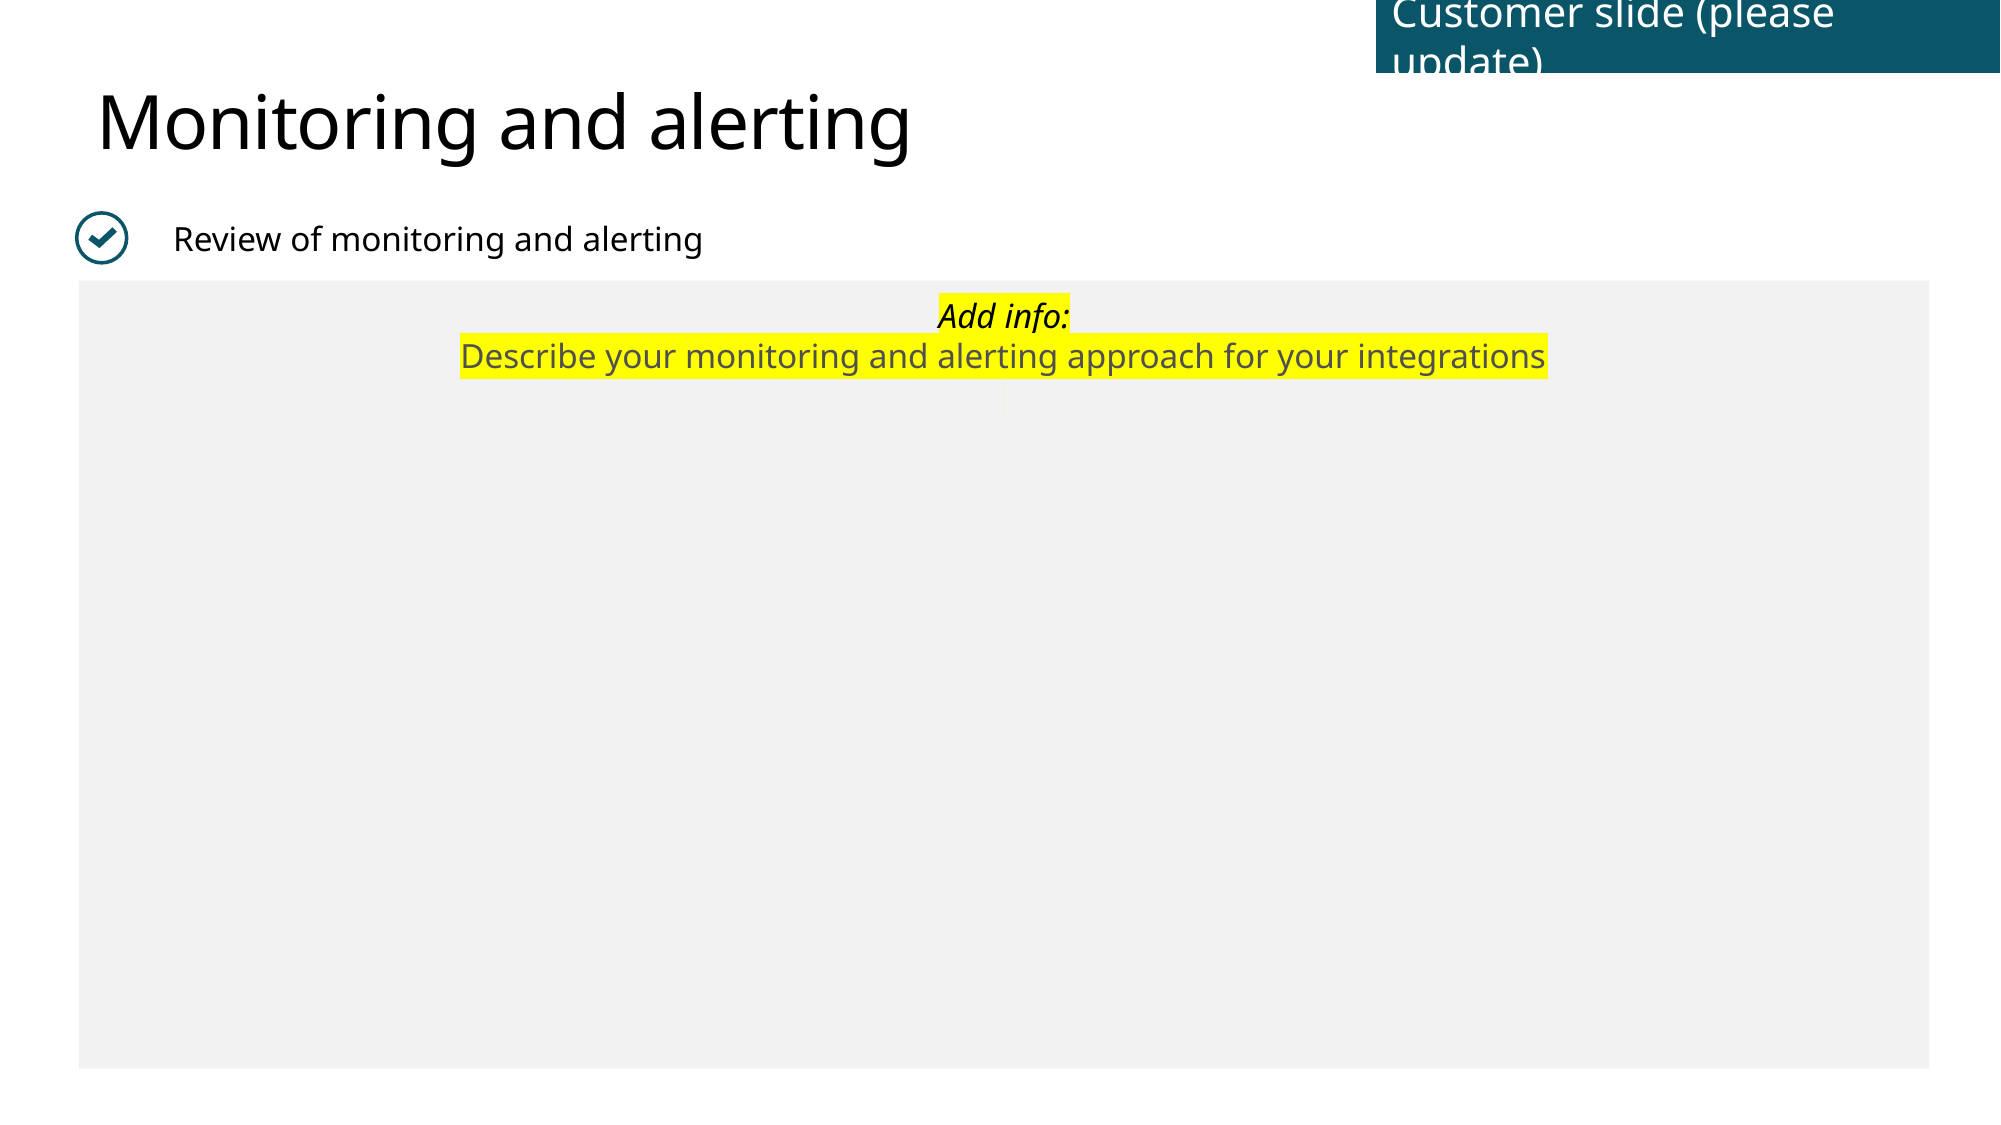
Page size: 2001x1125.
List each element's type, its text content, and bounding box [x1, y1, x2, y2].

text_box Customer slide (please update) [1376, 0, 2000, 74]
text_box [74, 194, 1926, 281]
text_box Add info: Describe your monitoring and alerting approach for your integrations ​ [78, 280, 1930, 1070]
title Monitoring and alerting [96, 75, 1904, 166]
